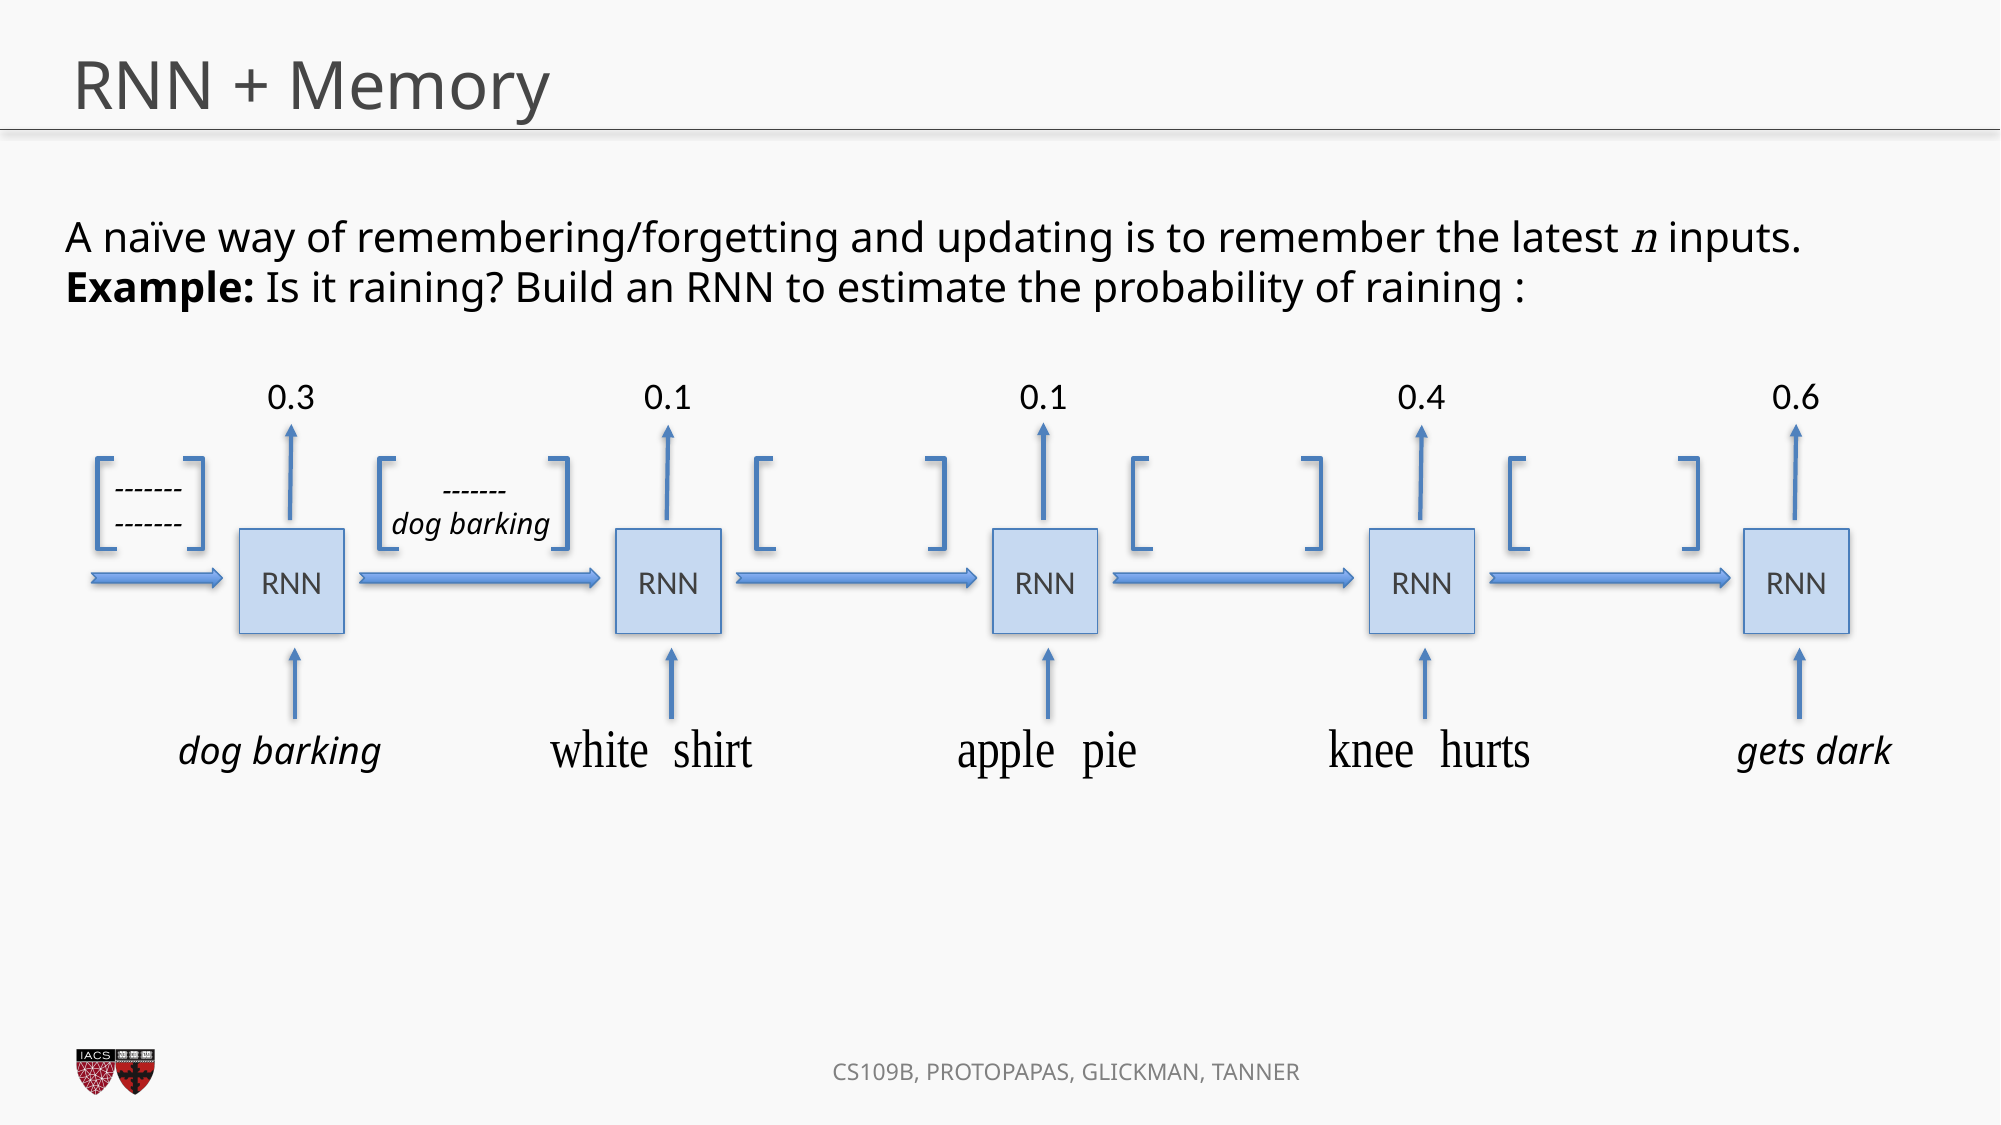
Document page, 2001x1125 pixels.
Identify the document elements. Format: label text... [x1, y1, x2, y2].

title RNN + Memory [57, 35, 1943, 162]
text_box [547, 363, 955, 781]
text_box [956, 363, 1706, 781]
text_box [1707, 363, 1902, 781]
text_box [392, 458, 542, 588]
picture [75, 1049, 155, 1095]
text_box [21, 458, 390, 781]
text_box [252, 363, 331, 456]
text_box A naïve way of remembering/forgetting and updating is to remember the latest n inputs. Example: Is it raining? Build an RNN to estimate the probability of raining : [50, 203, 1962, 318]
